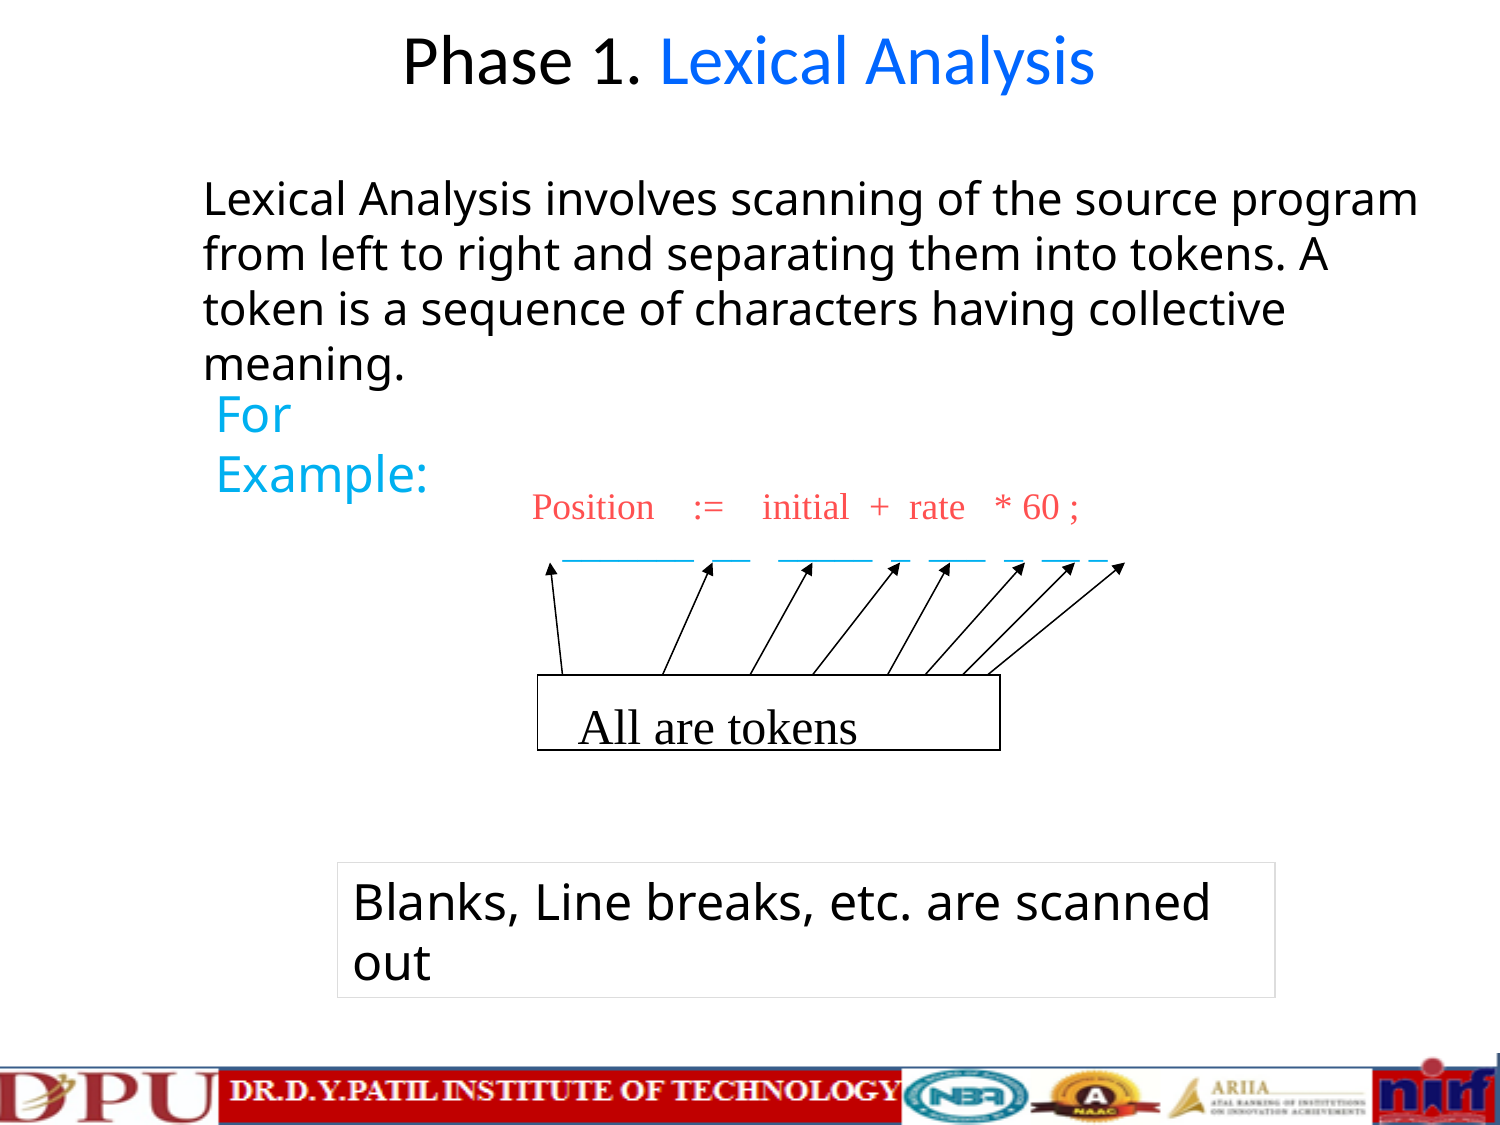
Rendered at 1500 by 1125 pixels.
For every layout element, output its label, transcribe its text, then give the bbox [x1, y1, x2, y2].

text_box Position := initial + rate * 60 ; [262, 474, 1388, 512]
text_box Lexical Analysis involves scanning of the source program from left to right and separating them into tokens. A token is a sequence of characters having collective meaning. [187, 162, 1450, 398]
text_box Blanks, Line breaks, etc. are scanned out [337, 862, 1275, 998]
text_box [537, 562, 1126, 763]
picture [0, 1052, 1500, 1125]
text_box _______ __ _____ _ ___ _ __ _ [262, 512, 1388, 573]
title Phase 1. Lexical Analysis [75, 0, 1425, 113]
text_box For Example: [199, 374, 500, 510]
